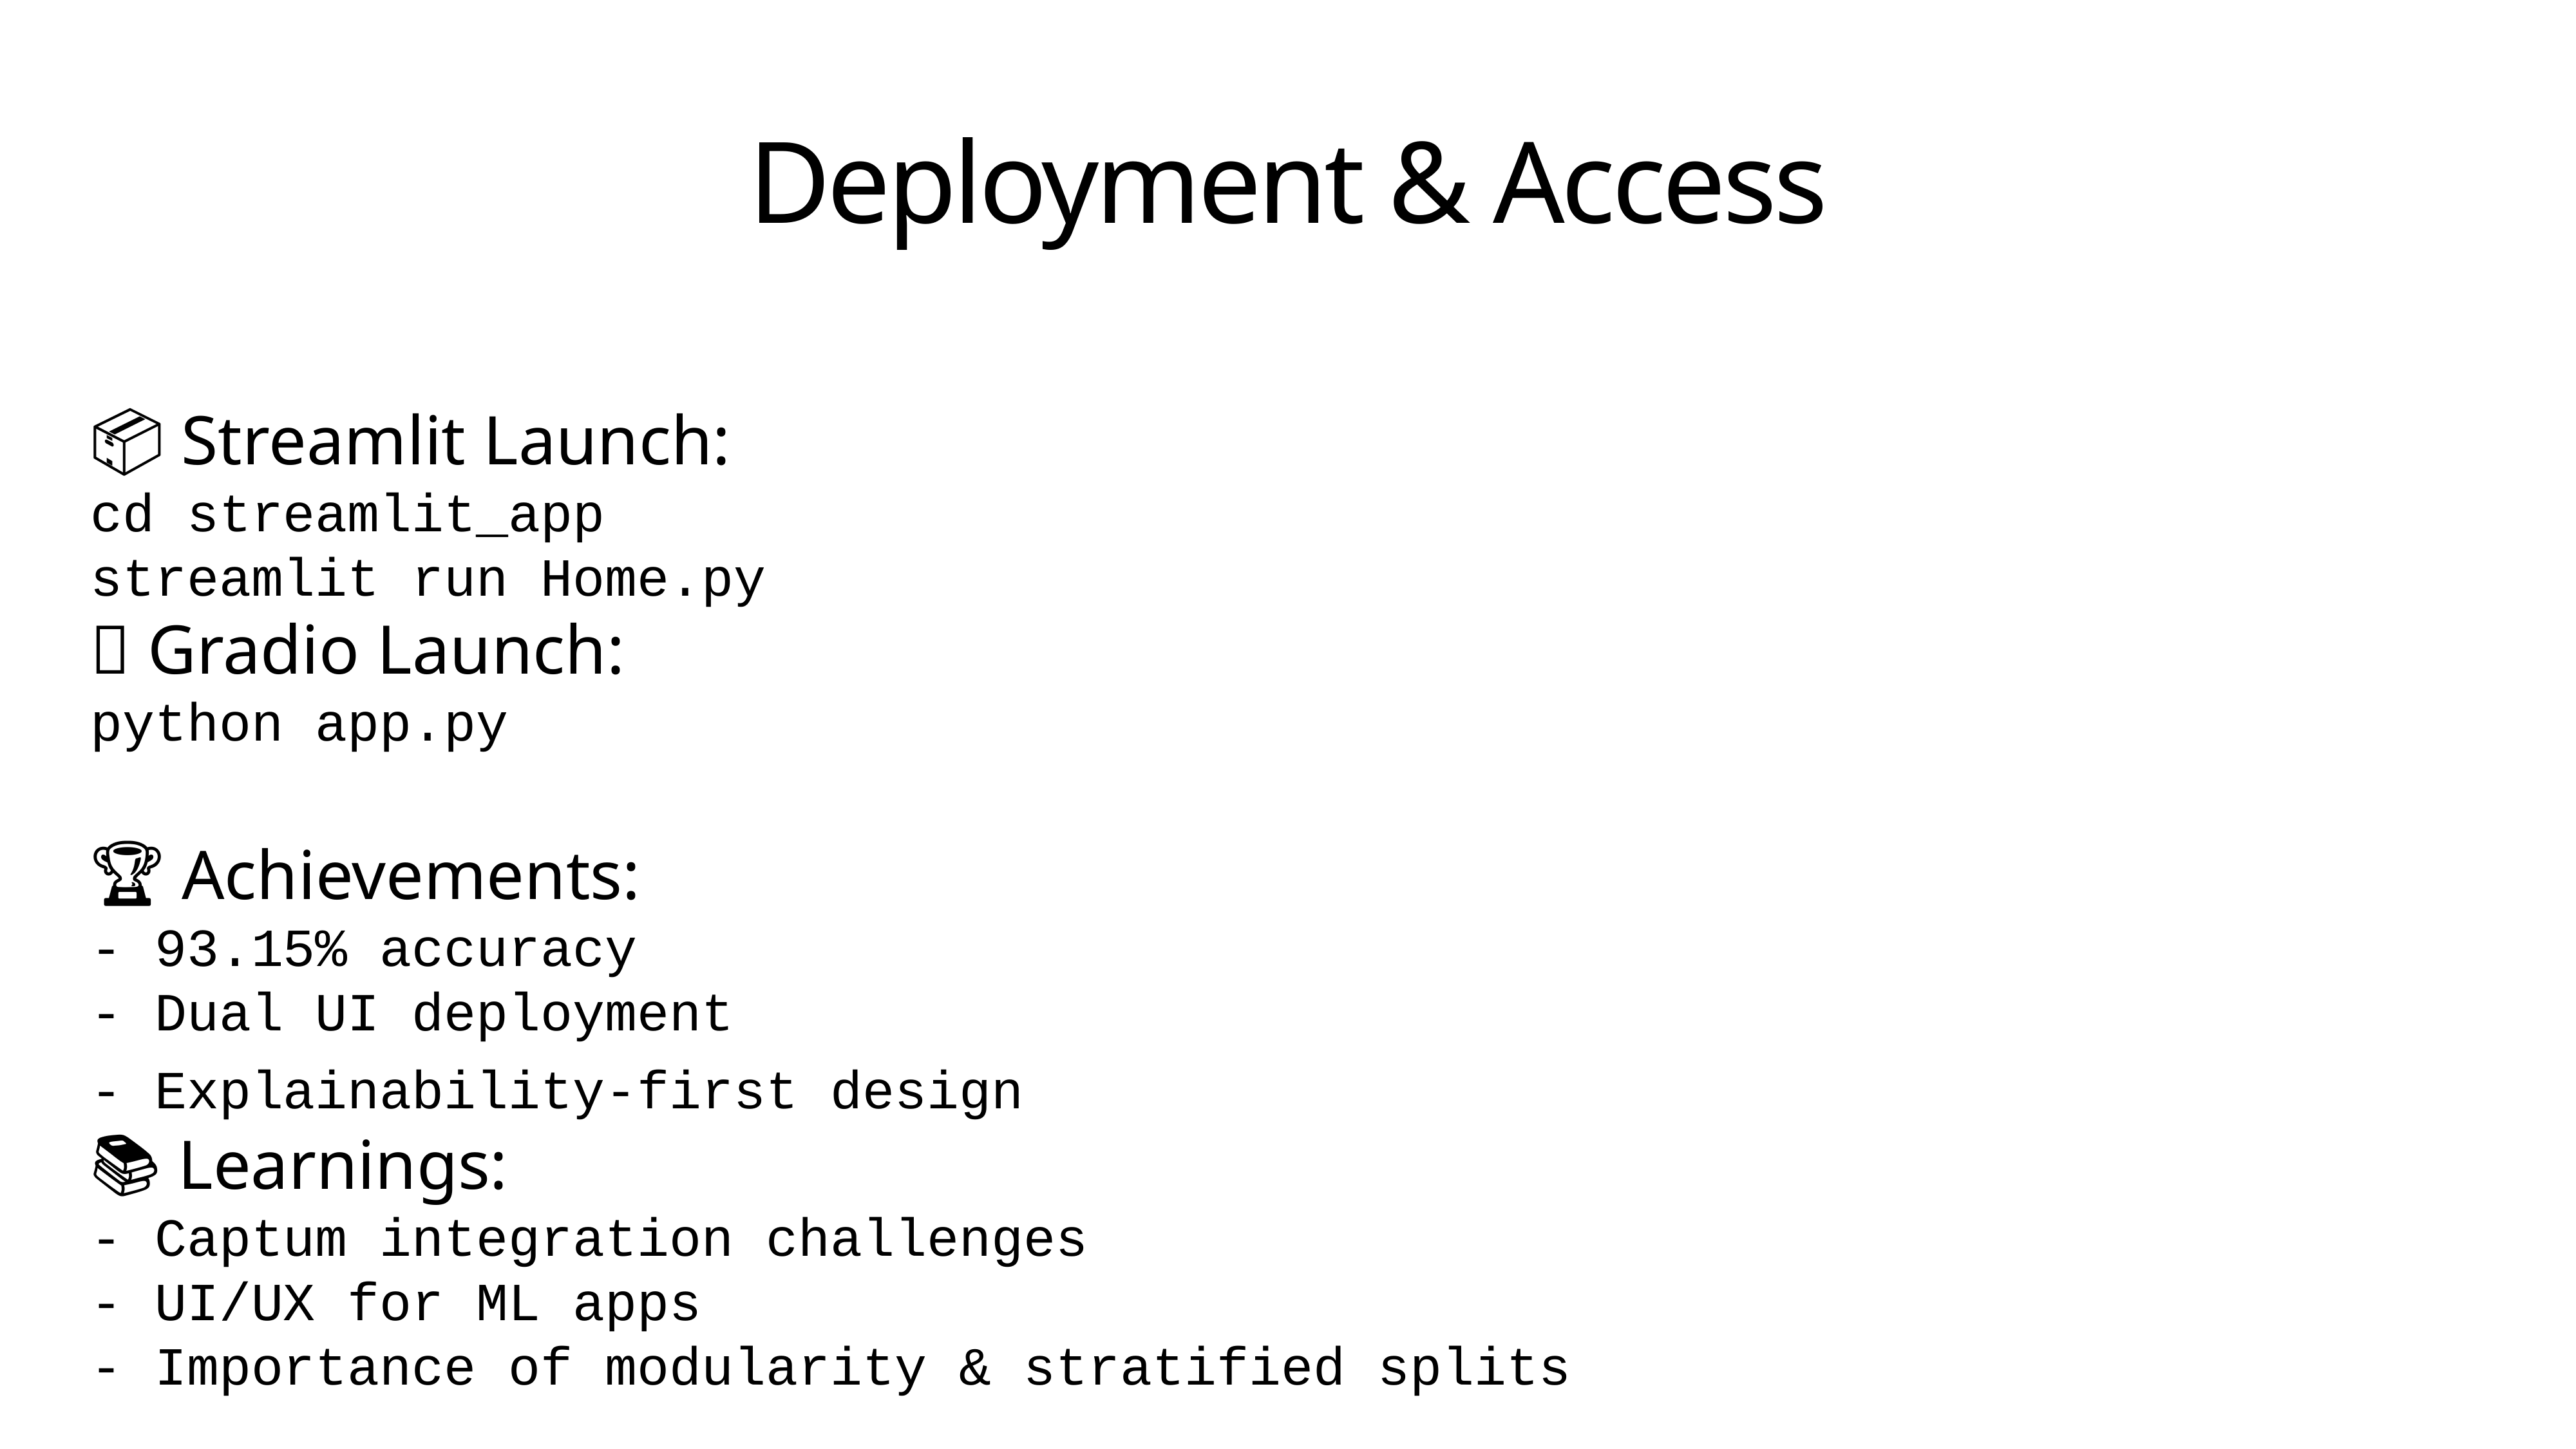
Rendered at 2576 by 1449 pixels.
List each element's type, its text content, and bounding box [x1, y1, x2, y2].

text_box 📦 Streamlit Launch: cd streamlit_app streamlit run Home.py 🌐 Gradio Launch: python app.py 🏆 Achievements: - 93.15% accuracy - Dual UI deployment - Explainability-first design 📚 Learnings: - Captum integration challenges - UI/UX for ML apps - Importance of modularity & stratified splits [84, 392, 1577, 1401]
title Deployment & Access [133, 85, 2443, 251]
